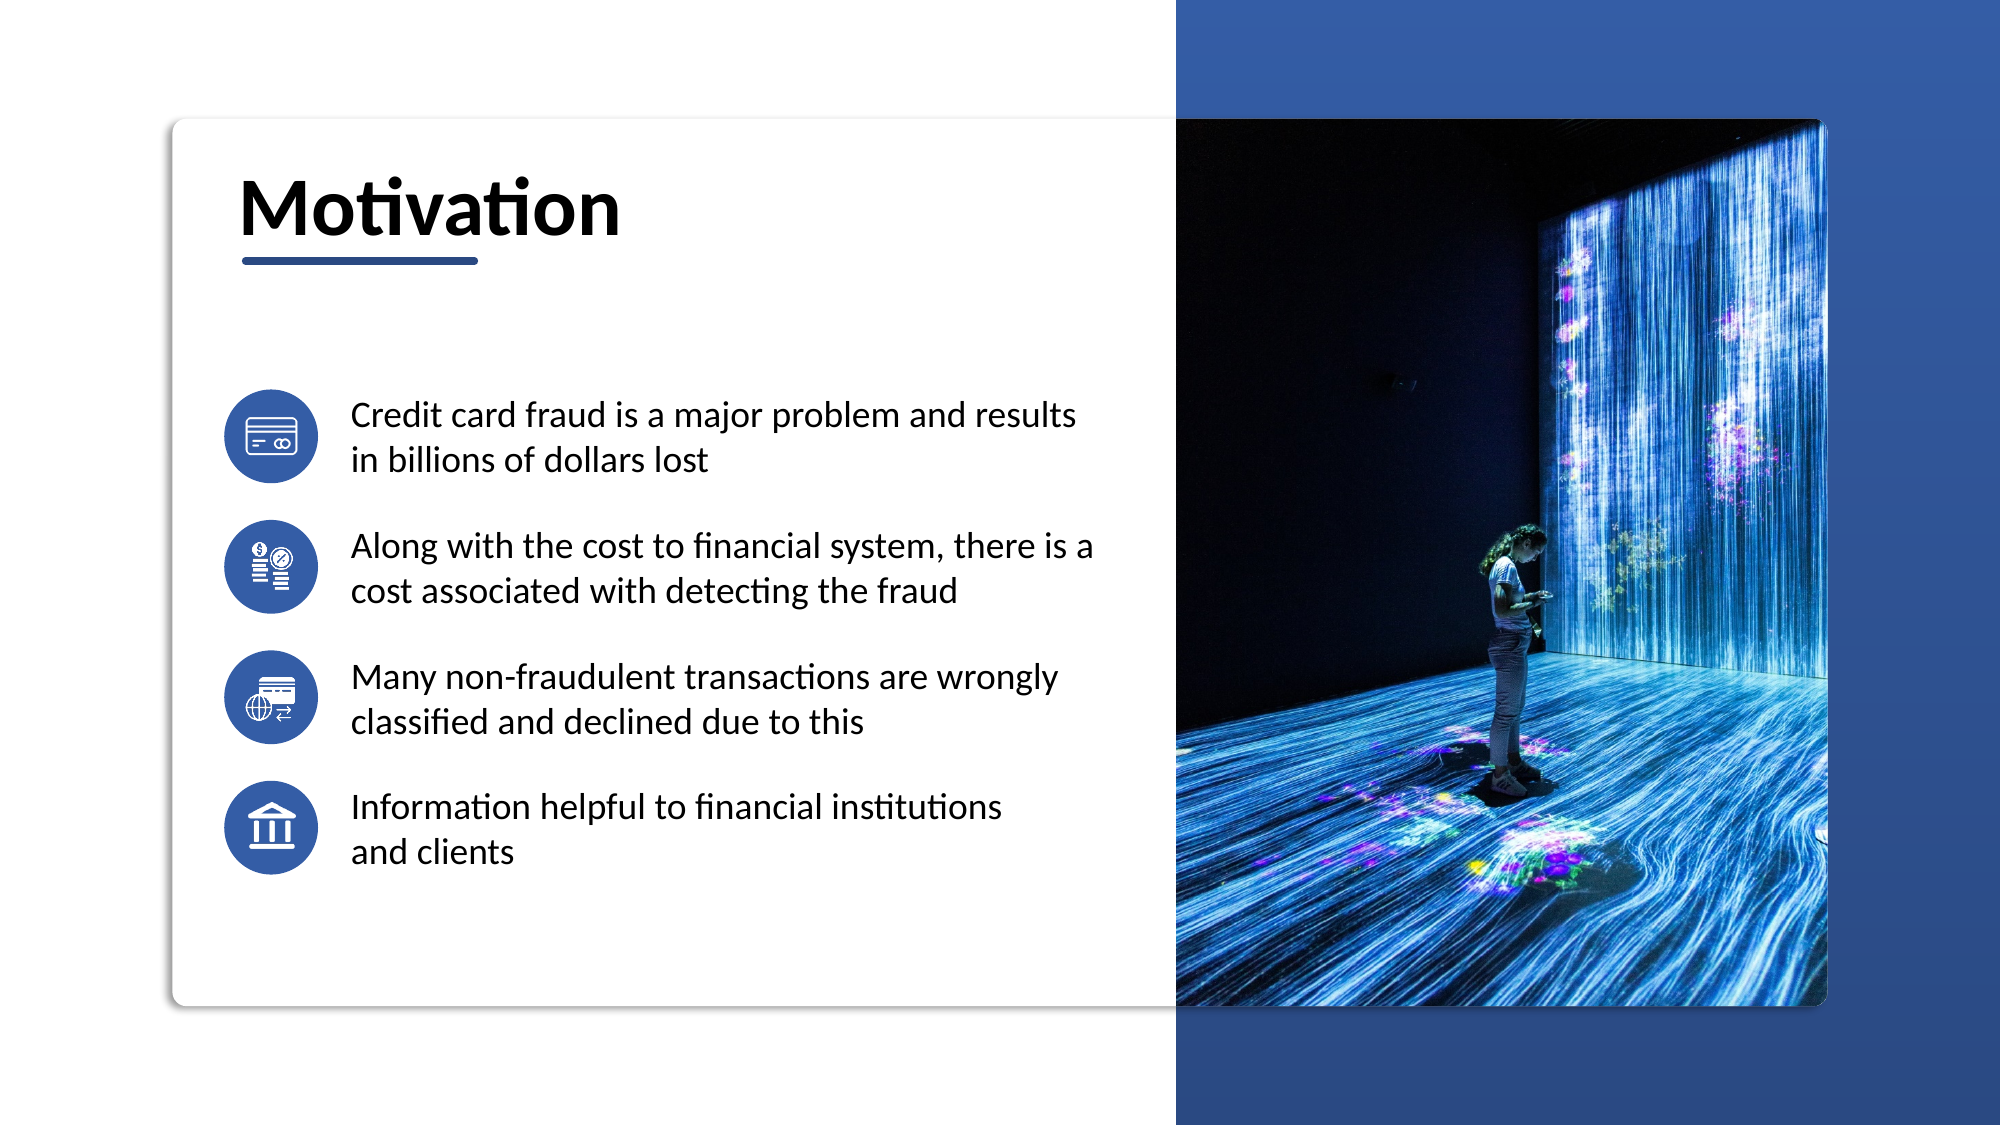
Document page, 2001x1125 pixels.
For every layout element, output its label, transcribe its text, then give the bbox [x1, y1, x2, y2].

text_box Information helpful to financial institutions and clients [336, 774, 1050, 880]
picture [245, 539, 298, 597]
text_box Credit card fraud is a major problem and results in billions of dollars lost [336, 383, 1125, 488]
picture [245, 677, 295, 725]
picture [237, 790, 306, 858]
text_box [171, 117, 1817, 1008]
text_box [223, 649, 320, 746]
picture [1176, 118, 1828, 1007]
text_box [223, 793, 320, 876]
text_box [223, 518, 320, 615]
text_box [241, 779, 301, 790]
picture [241, 406, 301, 466]
text_box Along with the cost to financial system, there is a cost associated with detecting the fraud [336, 513, 1144, 619]
text_box [223, 388, 320, 485]
text_box [1175, 0, 2000, 1125]
text_box Motivation [224, 144, 801, 260]
text_box Many non-fraudulent transactions are wrongly classified and declined due to this [336, 644, 1125, 749]
